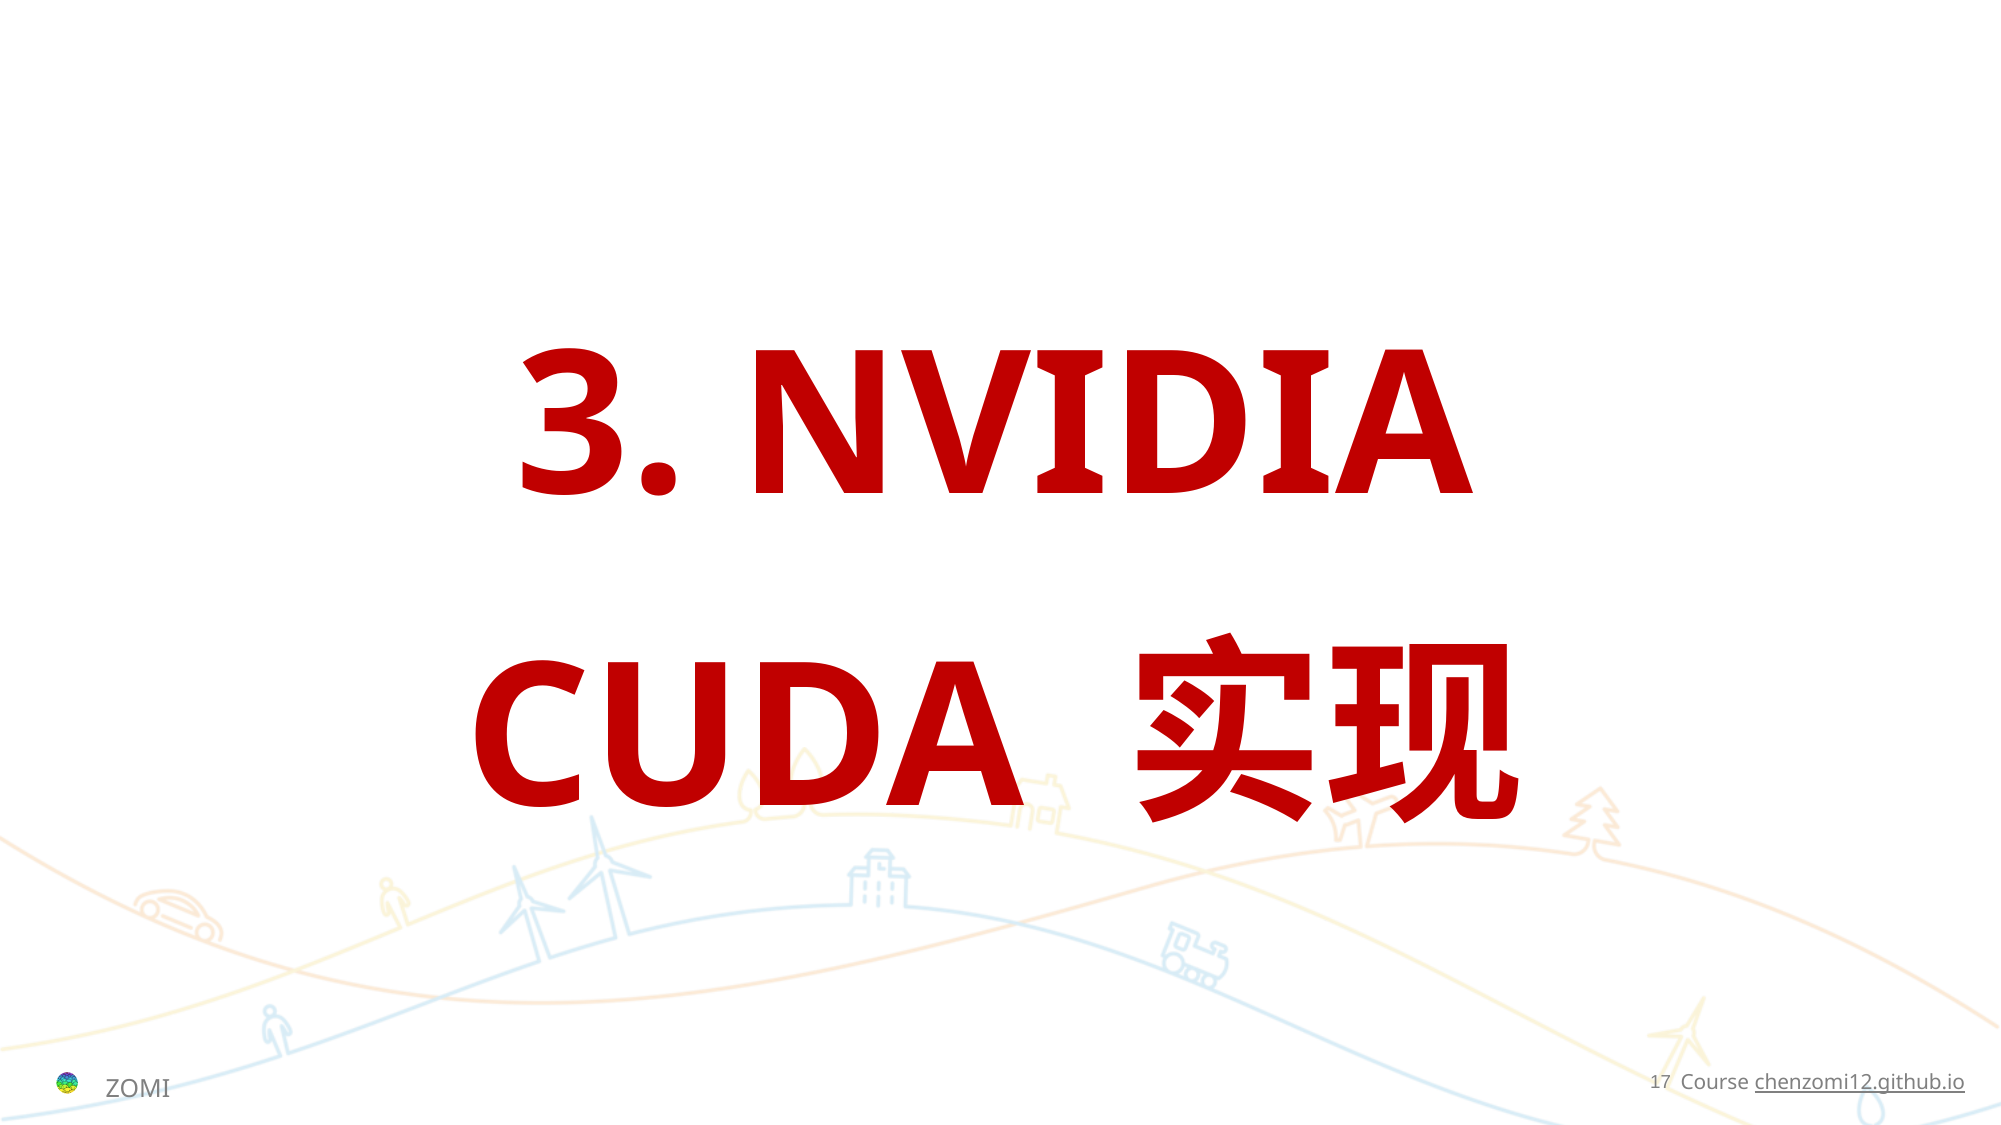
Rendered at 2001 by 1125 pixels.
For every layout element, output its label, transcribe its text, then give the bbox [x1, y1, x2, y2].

list 3. NVIDIA CUDA 实现 [79, 80, 1910, 986]
picture [57, 1073, 77, 1093]
